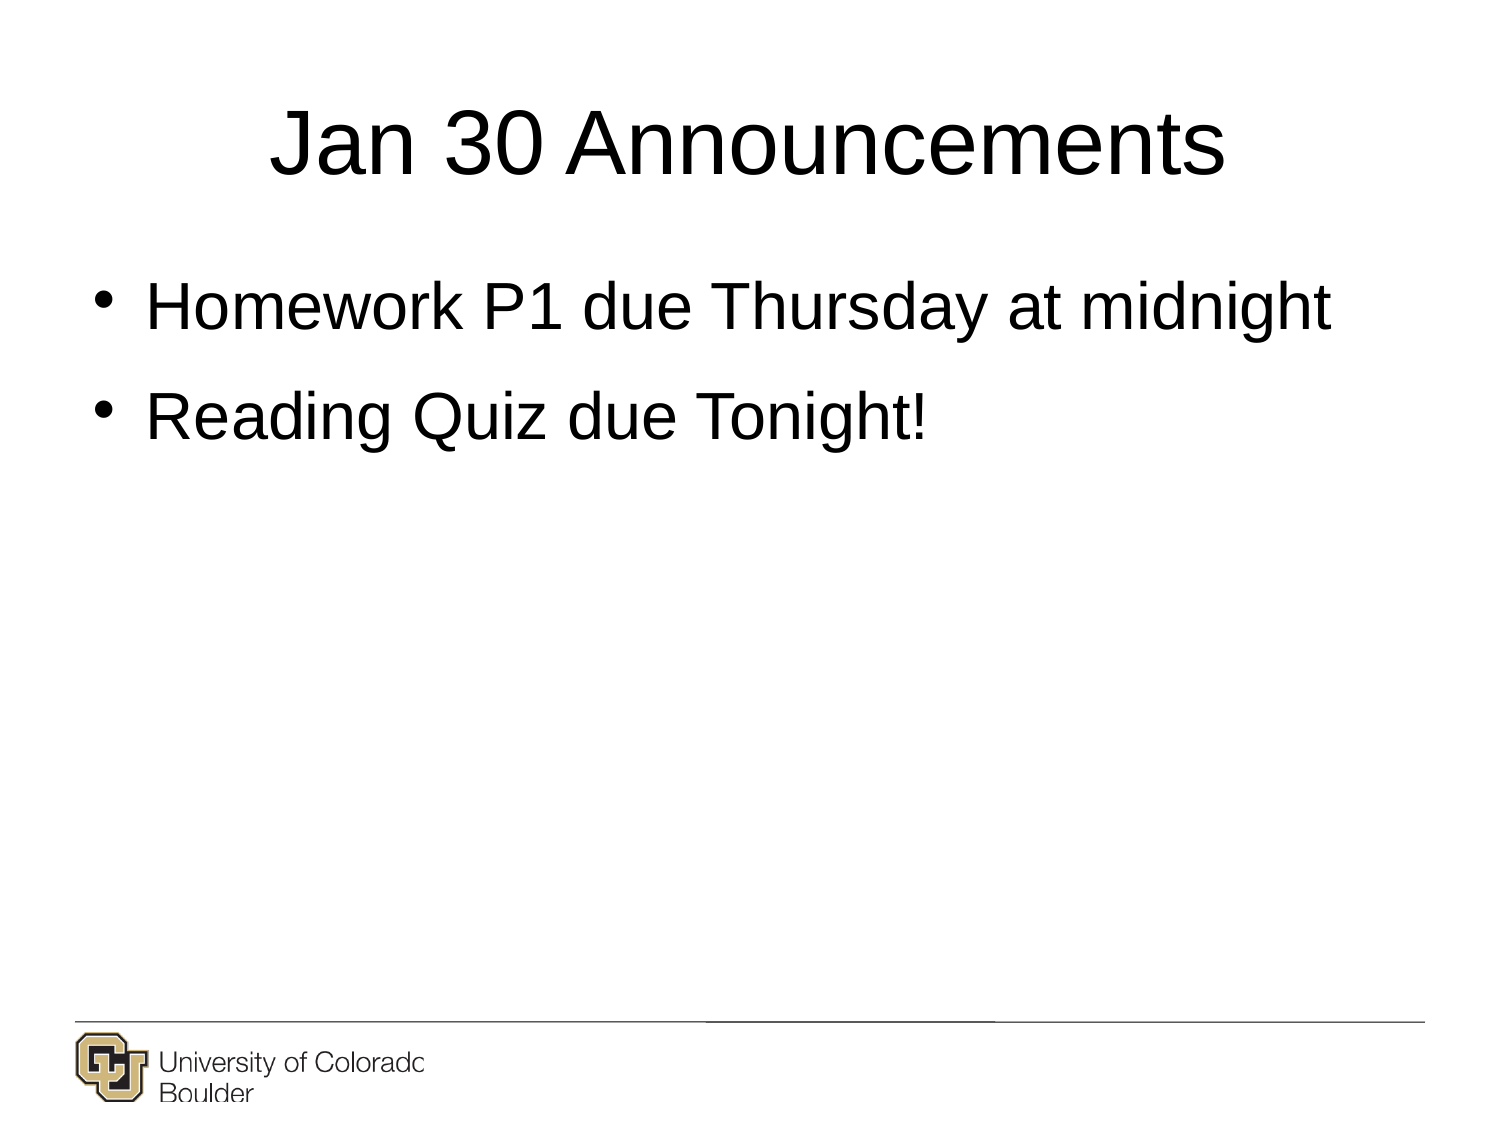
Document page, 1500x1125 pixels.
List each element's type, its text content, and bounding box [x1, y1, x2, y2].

list Homework P1 due Thursday at midnight Reading Quiz due Tonight! [75, 263, 1424, 915]
title Jan 30 Announcements [75, 44, 1424, 232]
